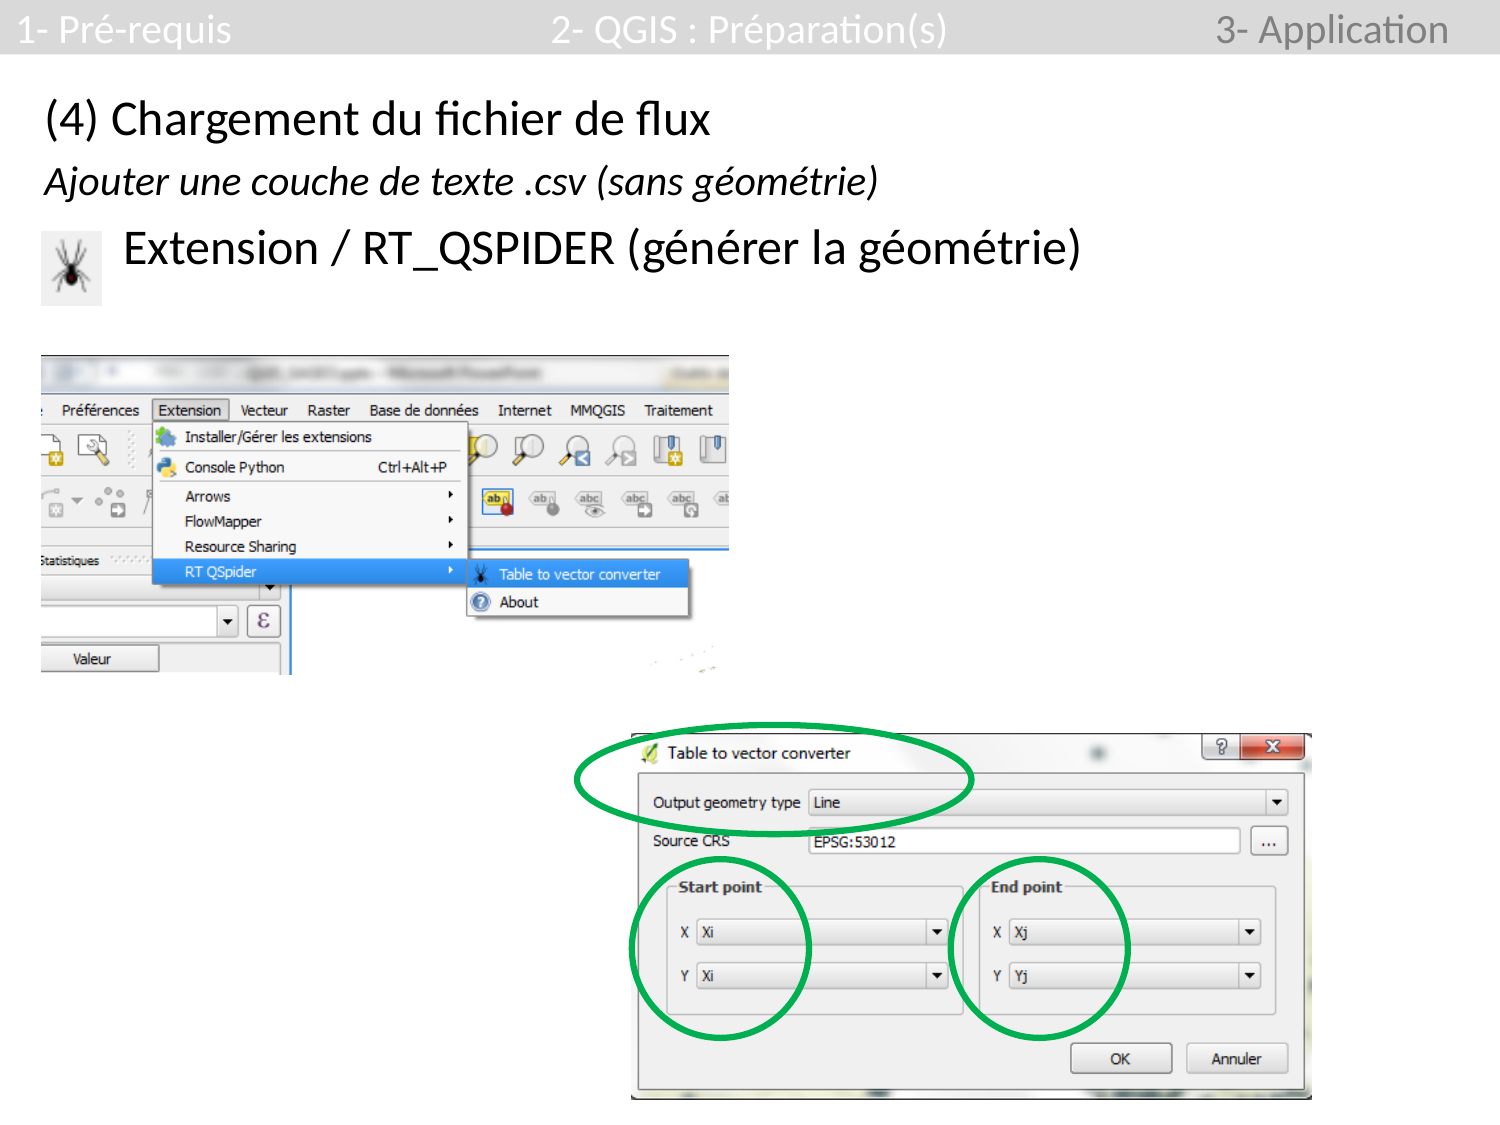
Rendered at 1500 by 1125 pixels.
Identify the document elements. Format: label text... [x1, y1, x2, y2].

text_box [574, 741, 626, 818]
picture [41, 231, 103, 306]
picture [41, 355, 730, 675]
text_box (4) Chargement du fichier de flux Ajouter une couche de texte .csv (sans géométrie) Extension / RT_QSPIDER (générer la géométrie) [29, 78, 1341, 362]
picture [631, 733, 1312, 1101]
text_box 1- Pré-requis 2- QGIS : Préparation(s) 3- Application [0, 0, 1500, 55]
text_box [664, 722, 884, 732]
